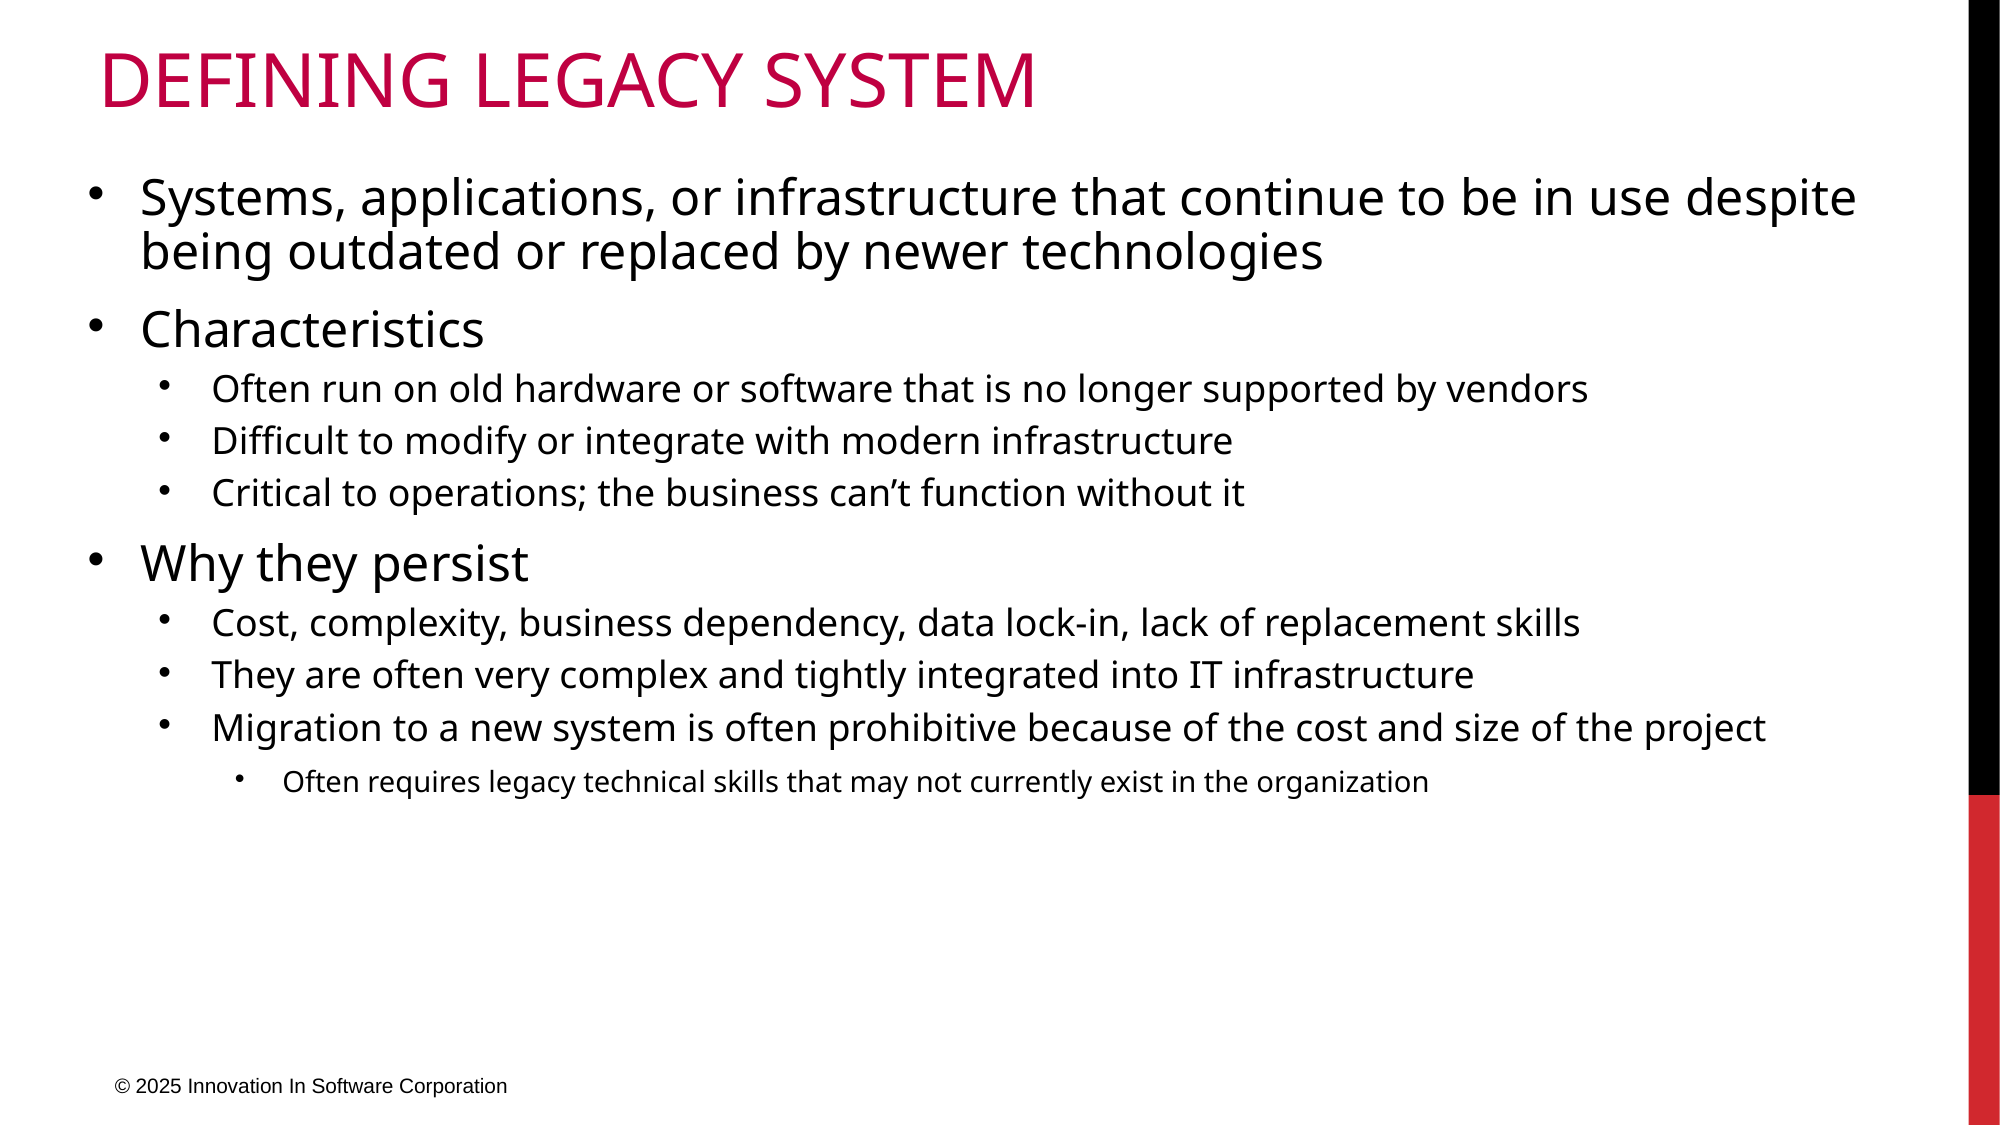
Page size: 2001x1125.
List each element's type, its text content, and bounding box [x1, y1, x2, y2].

title Defining legacy system [98, 23, 1413, 143]
list Systems, applications, or infrastructure that continue to be in use despite being outdated or replaced by newer technologies Characteristics Often run on old hardware or software that is no longer supported by vendors Difficult to modify or integrate with modern infrastructure Critical to operations; the business can’t function without it Why they persist Cost, complexity, business dependency, data lock-in, lack of replacement skills They are often very complex and tightly integrated into IT infrastructure Migration to a new system is often prohibitive because of the cost and size of the project Often requires legacy technical skills that may not currently exist in the organization [69, 172, 1874, 1001]
footer © 2025 Innovation In Software Corporation [99, 1065, 850, 1112]
